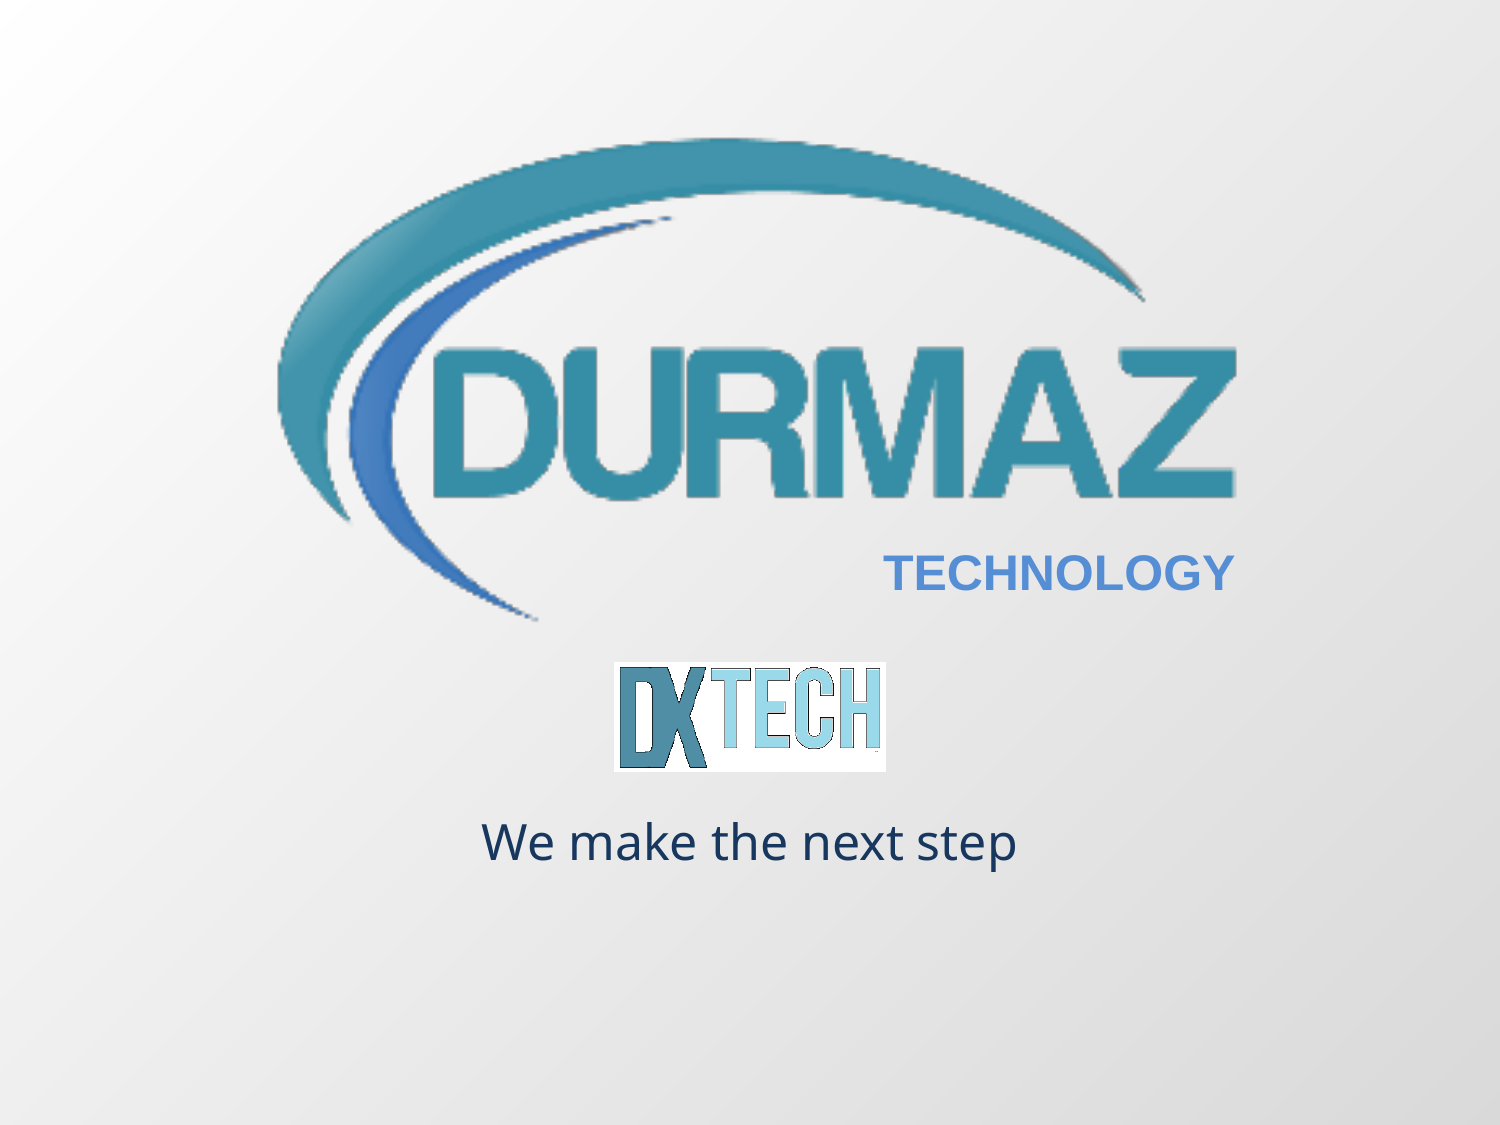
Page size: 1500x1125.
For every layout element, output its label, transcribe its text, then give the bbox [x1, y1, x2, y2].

text_box We make the next step [425, 802, 1075, 878]
picture [614, 662, 886, 773]
picture [247, 129, 1253, 632]
